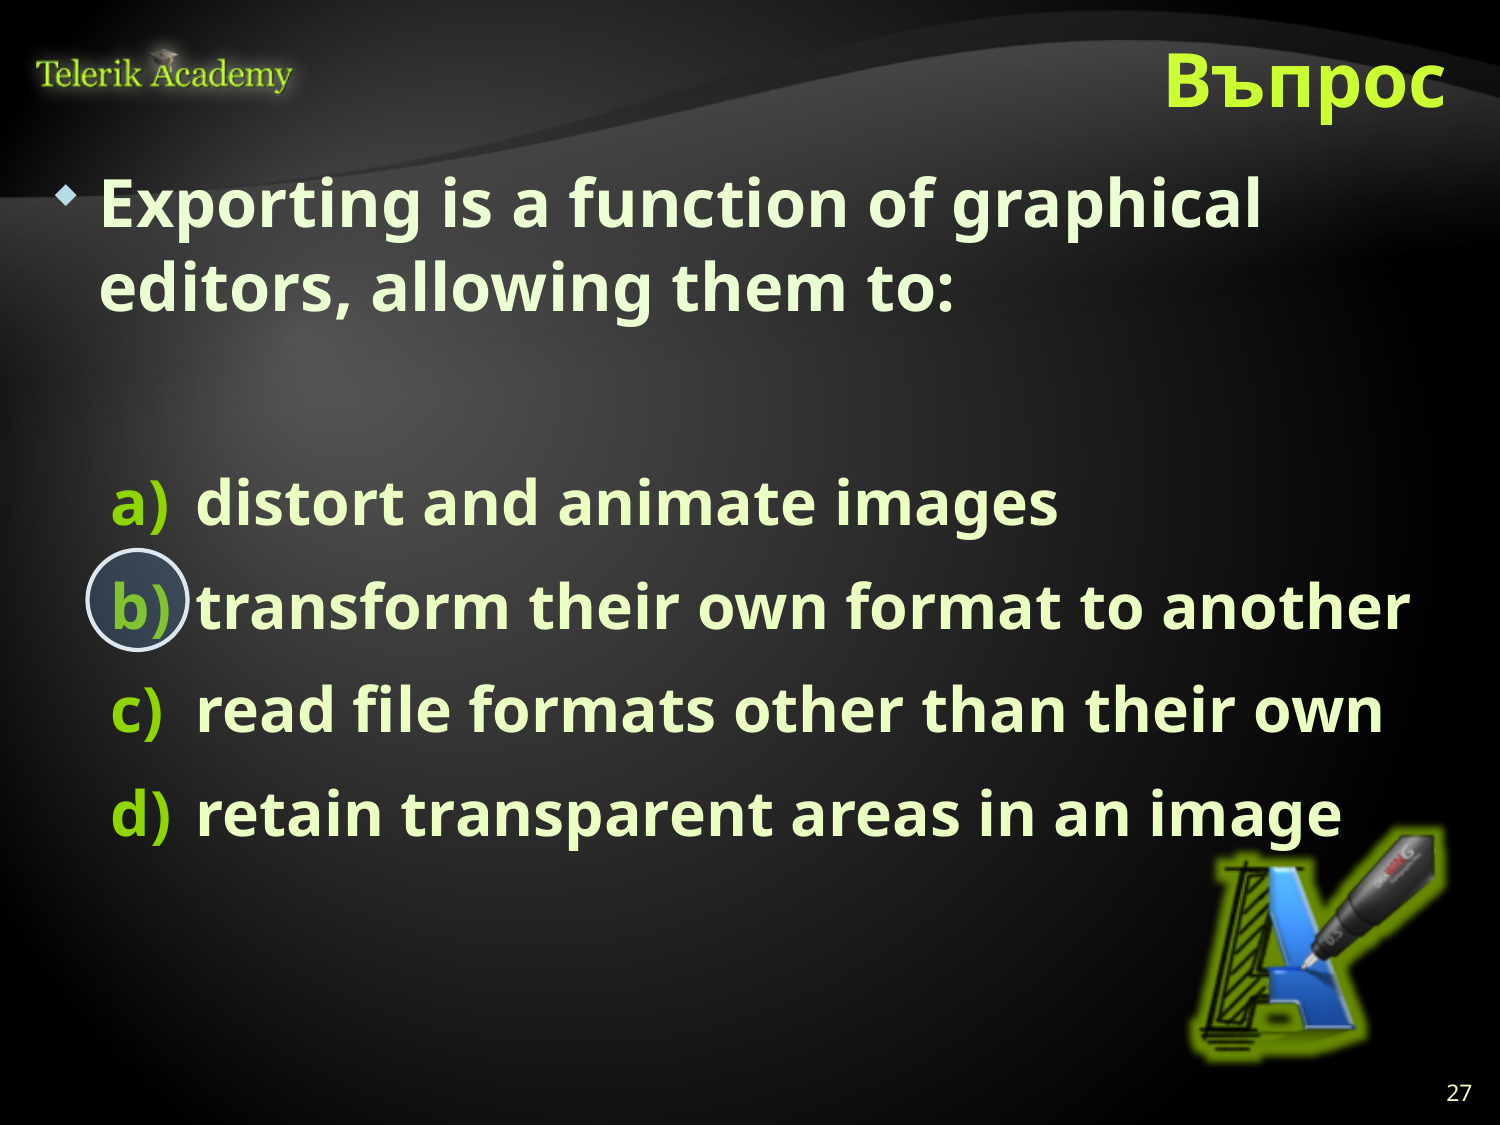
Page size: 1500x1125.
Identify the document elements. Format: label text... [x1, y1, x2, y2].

title Въпрос [300, 12, 1463, 149]
slide_number 27 [1412, 1074, 1488, 1113]
picture [0, 0, 1500, 1125]
list Exporting is a function of graphical editors, allowing them to: distort and animate images transform their own format to another read file formats other than their own retain transparent areas in an image [37, 149, 1463, 1100]
text_box [85, 547, 190, 653]
